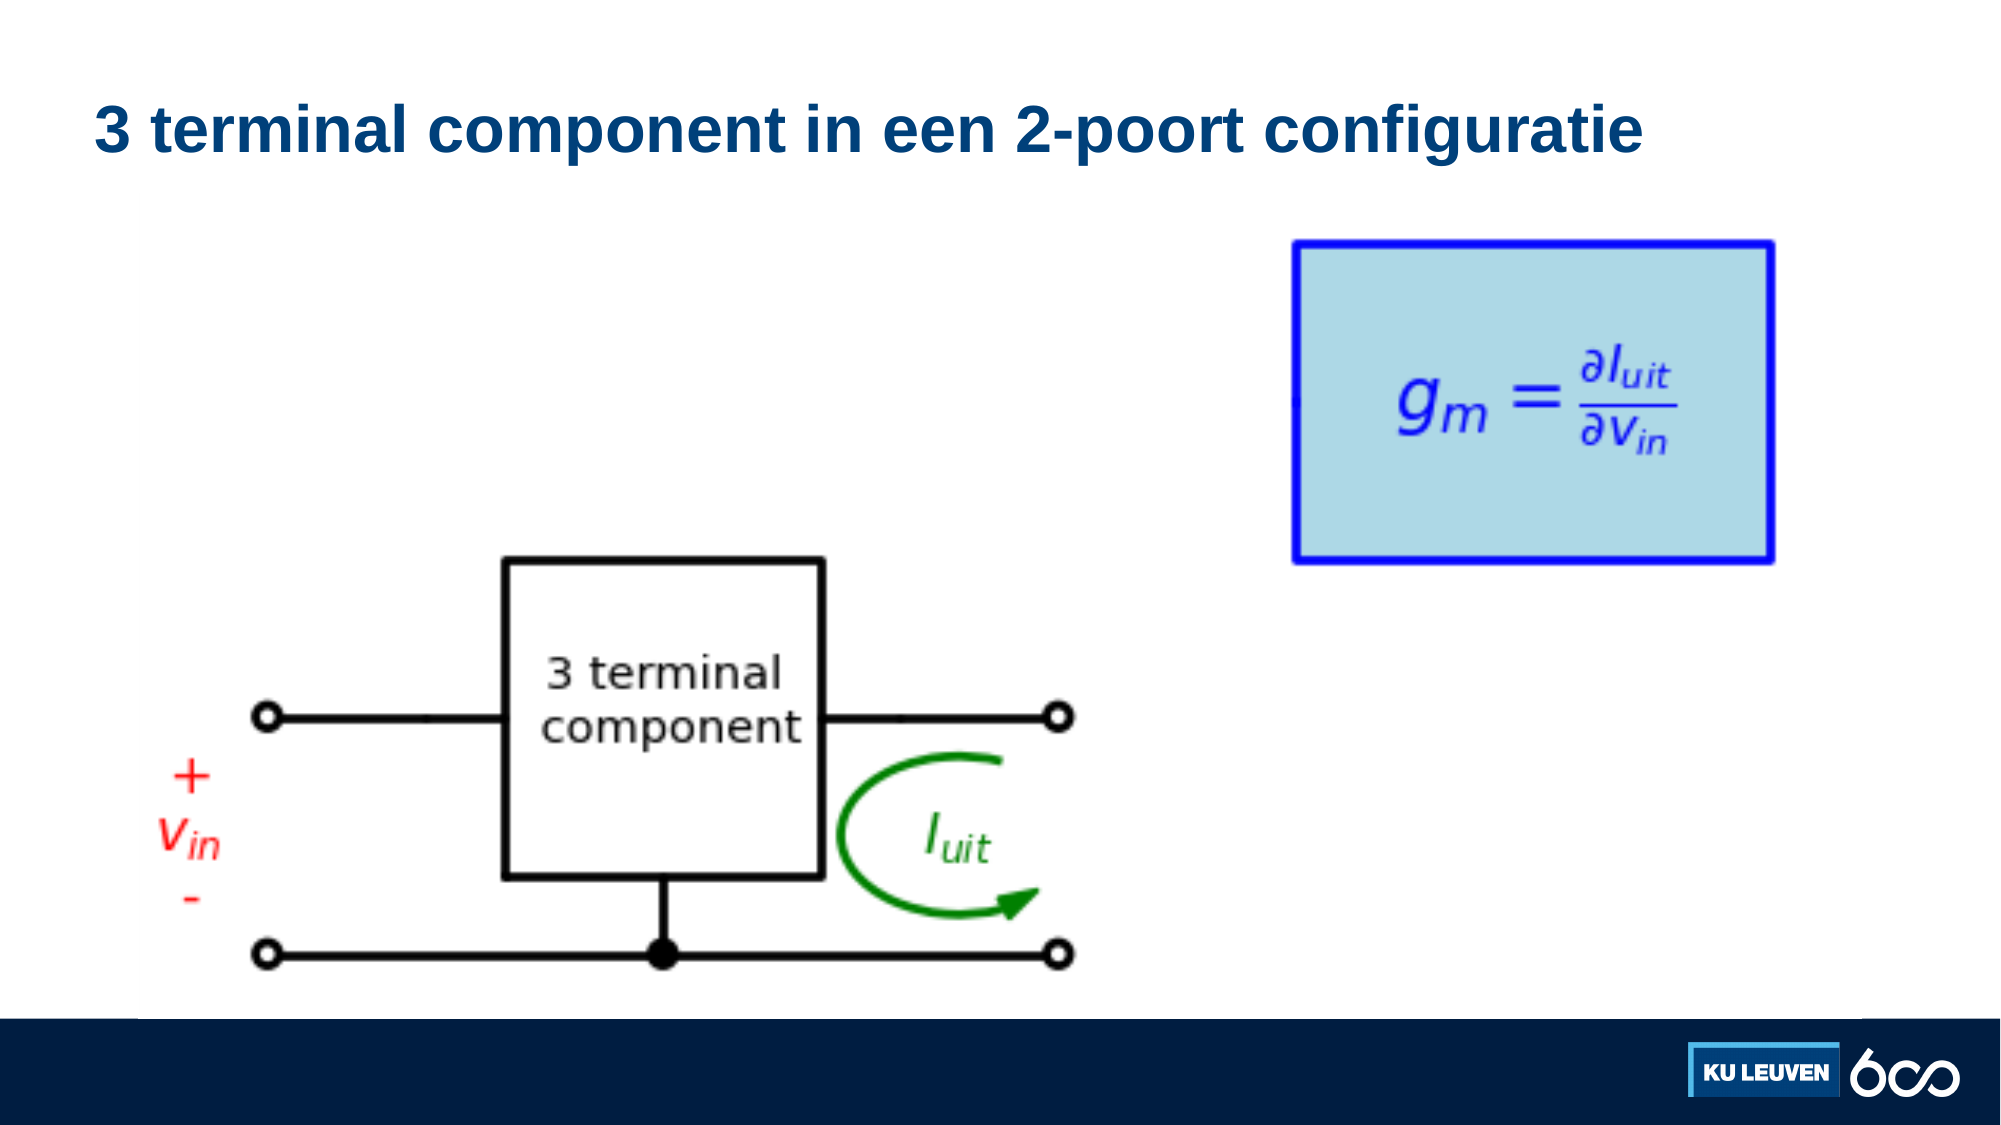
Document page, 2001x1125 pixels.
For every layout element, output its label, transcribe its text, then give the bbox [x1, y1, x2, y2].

picture [1688, 1042, 1960, 1097]
picture [138, 193, 1862, 1019]
title 3 terminal component in een 2-poort configuratie [94, 94, 1900, 186]
